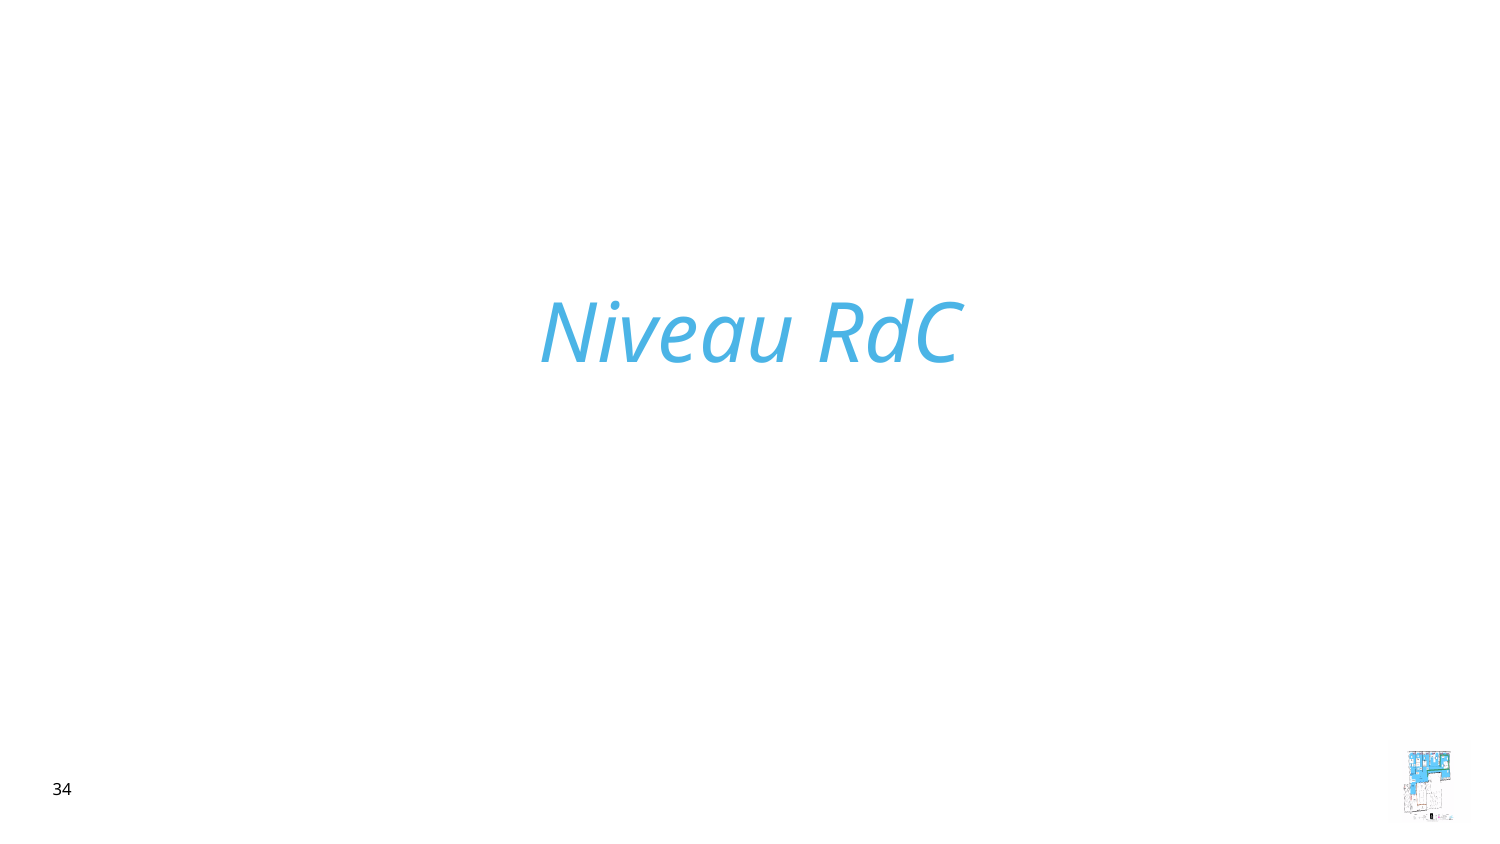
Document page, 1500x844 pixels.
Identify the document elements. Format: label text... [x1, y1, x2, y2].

picture [1388, 740, 1471, 824]
text_box [224, 293, 1276, 551]
text_box Niveau RdC [171, 271, 1329, 591]
